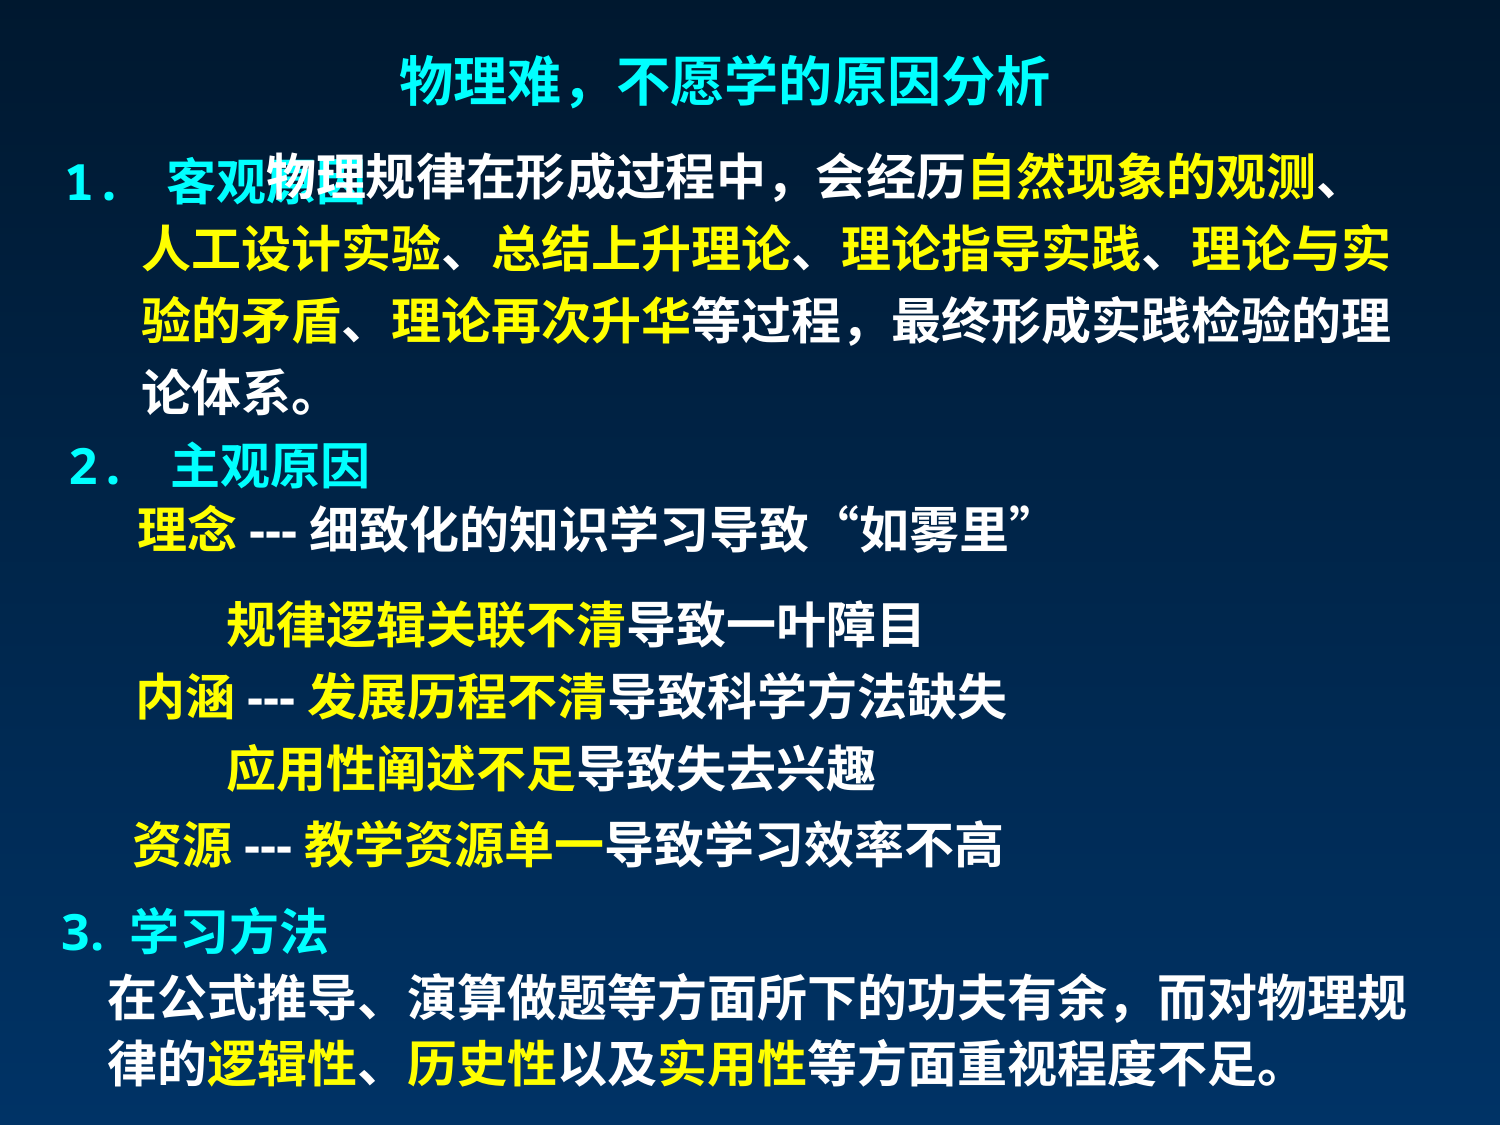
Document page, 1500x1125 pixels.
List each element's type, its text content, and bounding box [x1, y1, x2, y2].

text_box 理念---细致化的知识学习导致“如雾里” [122, 491, 1408, 567]
text_box 资源---教学资源单一导致学习效率不高 [117, 805, 1403, 881]
text_box 2. 主观原因 [53, 408, 1500, 502]
text_box 物理规律在形成过程中，会经历自然现象的观测、人工设计实验、总结上升理论、理论指导实践、理论与实验的矛盾、理论再次升华等过程，最终形成实践检验的理论体系。 [126, 126, 1412, 408]
text_box 物理难，不愿学的原因分析 [126, 39, 1323, 120]
text_box 3. 学习方法 在公式推导、演算做题等方面所下的功夫有余，而对物理规 律的逻辑性、历史性以及实用性等方面重视程度不足。 [47, 881, 1471, 1101]
text_box 1. 客观原因 [50, 125, 1500, 218]
text_box 规律逻辑关联不清导致一叶障目 内涵---发展历程不清导致科学方法缺失 应用性阐述不足导致失去兴趣 [121, 574, 1406, 805]
